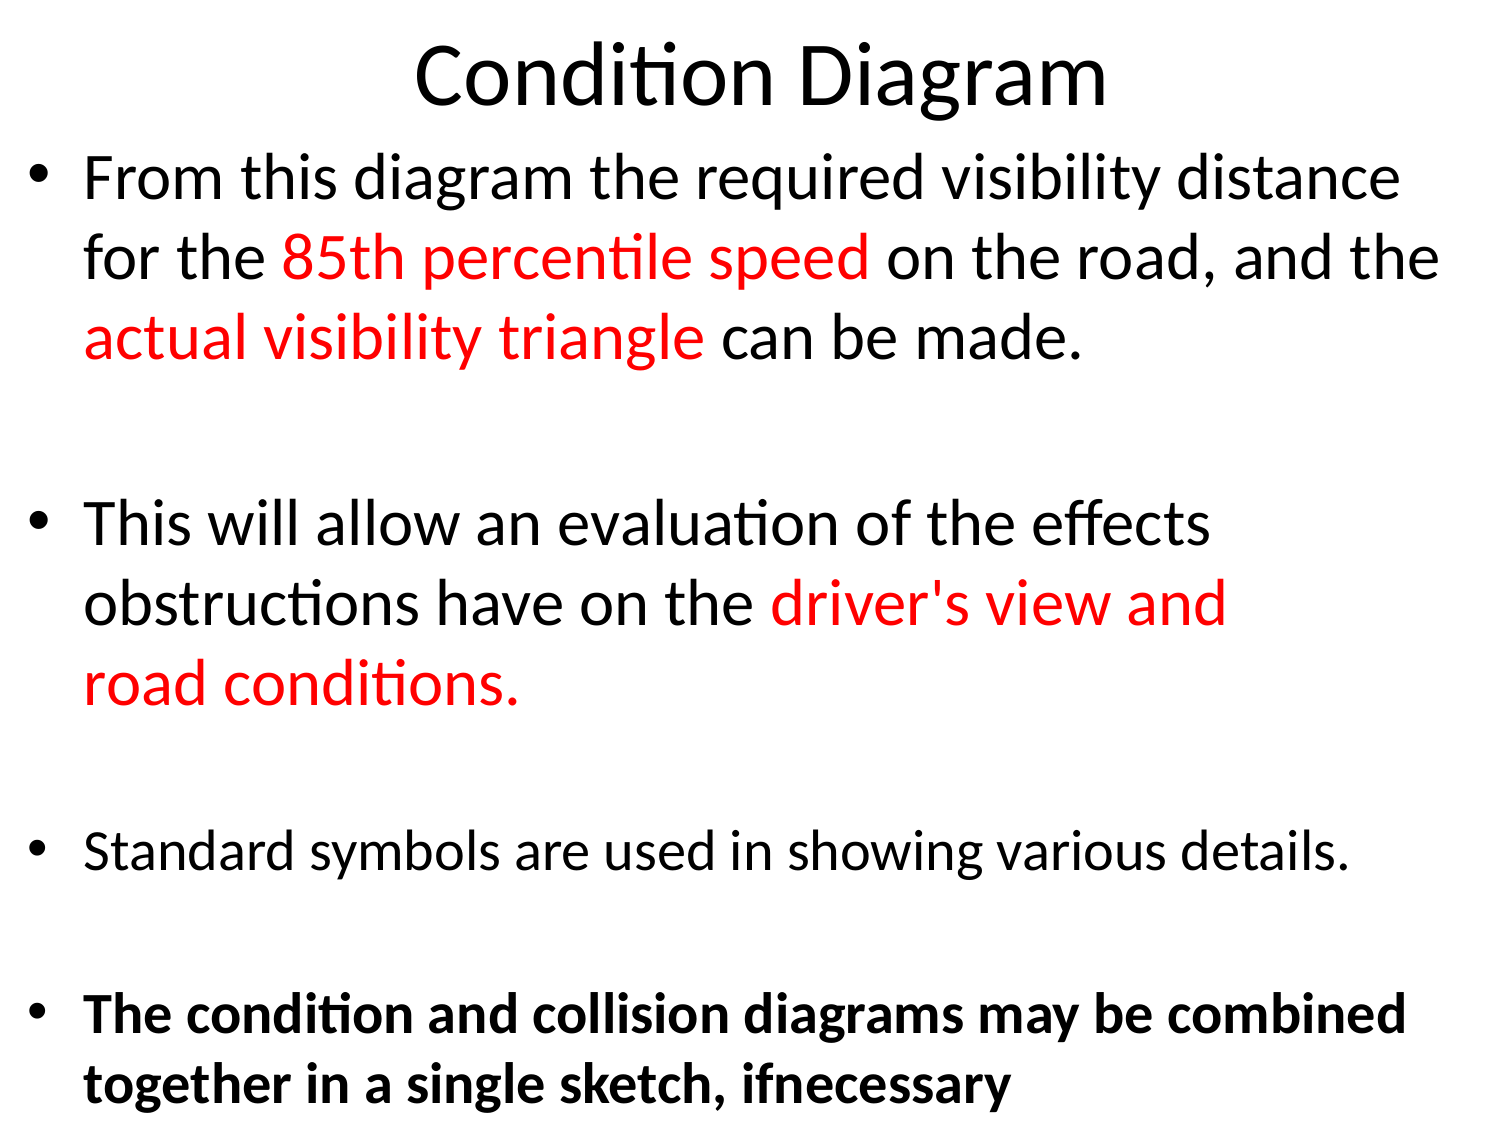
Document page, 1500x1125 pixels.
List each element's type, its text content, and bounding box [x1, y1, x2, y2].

list From this diagram the required visibility distance for the 85th percentile speed on the road, and the actual visibility triangle can be made. This will allow an evaluation of the effects obstructions have on the driver's view and road conditions. Standard symbols are used in showing various details. The condition and collision diagrams may be combined together in a single sketch, ifnecessary [12, 125, 1488, 868]
title Condition Diagram [87, 0, 1438, 125]
